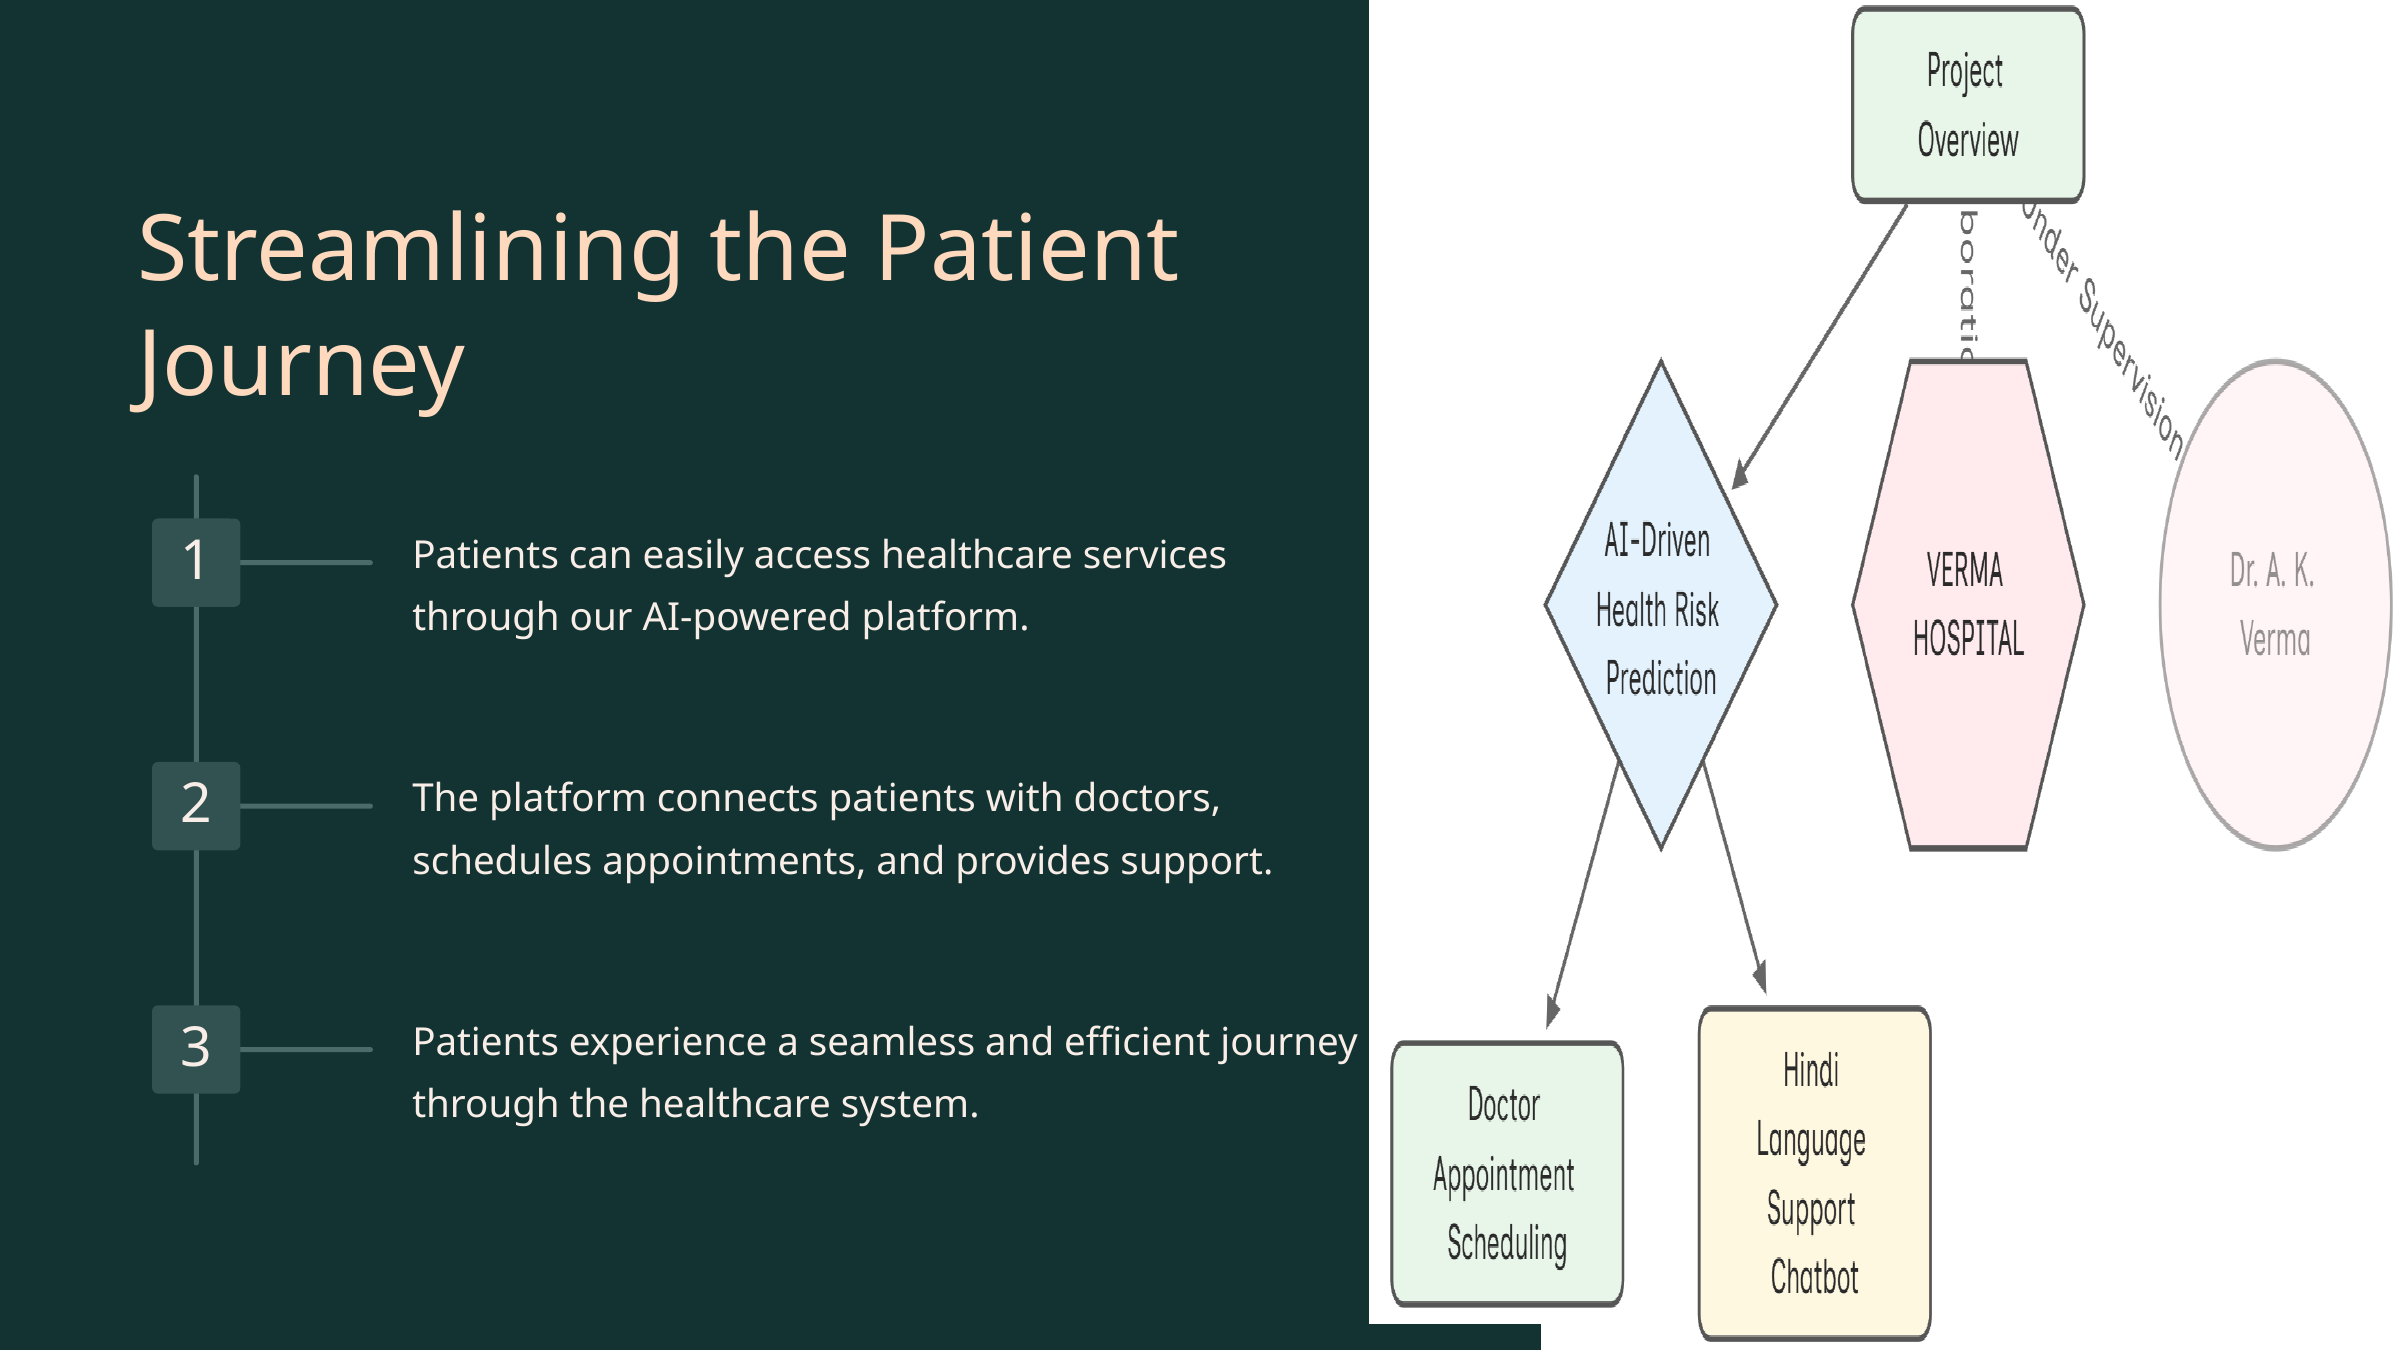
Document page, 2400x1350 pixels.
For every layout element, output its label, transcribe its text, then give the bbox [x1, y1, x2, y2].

text_box [152, 761, 241, 851]
text_box 1 [186, 534, 206, 591]
text_box 2 [181, 778, 212, 834]
text_box Patients can easily access healthcare services through our AI-powered platform. [412, 513, 1363, 640]
text_box [193, 607, 199, 761]
text_box Streamlining the Patient Journey [137, 184, 1363, 416]
text_box 3 [181, 1021, 212, 1078]
picture [1329, 0, 2400, 1350]
text_box [152, 1005, 241, 1094]
text_box [241, 1047, 373, 1053]
text_box [193, 1094, 199, 1166]
text_box [193, 851, 199, 1005]
text_box The platform connects patients with doctors, schedules appointments, and provides support. [412, 757, 1363, 883]
text_box [152, 518, 241, 607]
text_box Patients experience a seamless and efficient journey through the healthcare system. [412, 1000, 1363, 1127]
text_box [241, 560, 373, 566]
text_box [193, 474, 199, 518]
text_box [241, 803, 373, 809]
